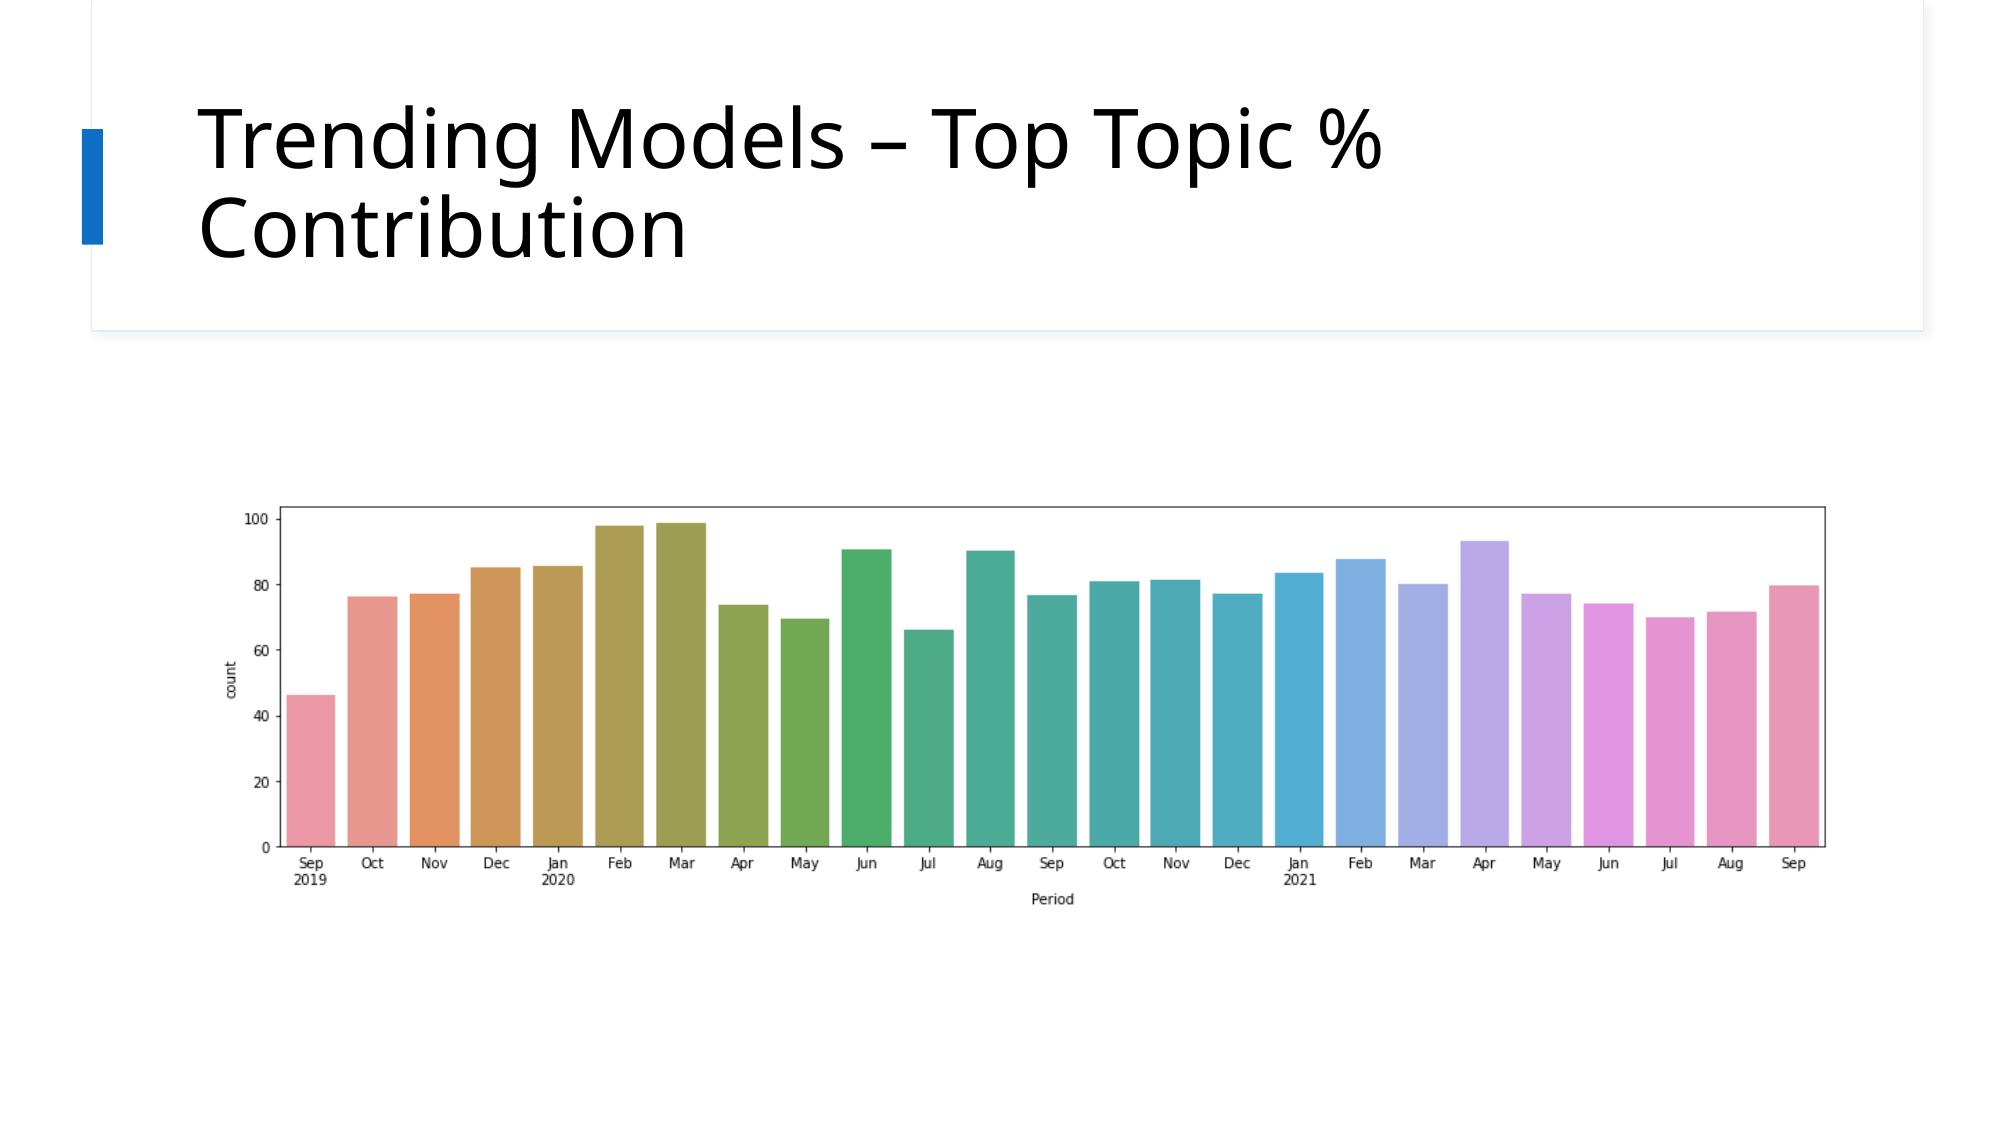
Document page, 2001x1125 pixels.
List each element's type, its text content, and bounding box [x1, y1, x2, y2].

title Trending Models – Top Topic % Contribution [183, 90, 1851, 284]
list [182, 494, 1851, 924]
